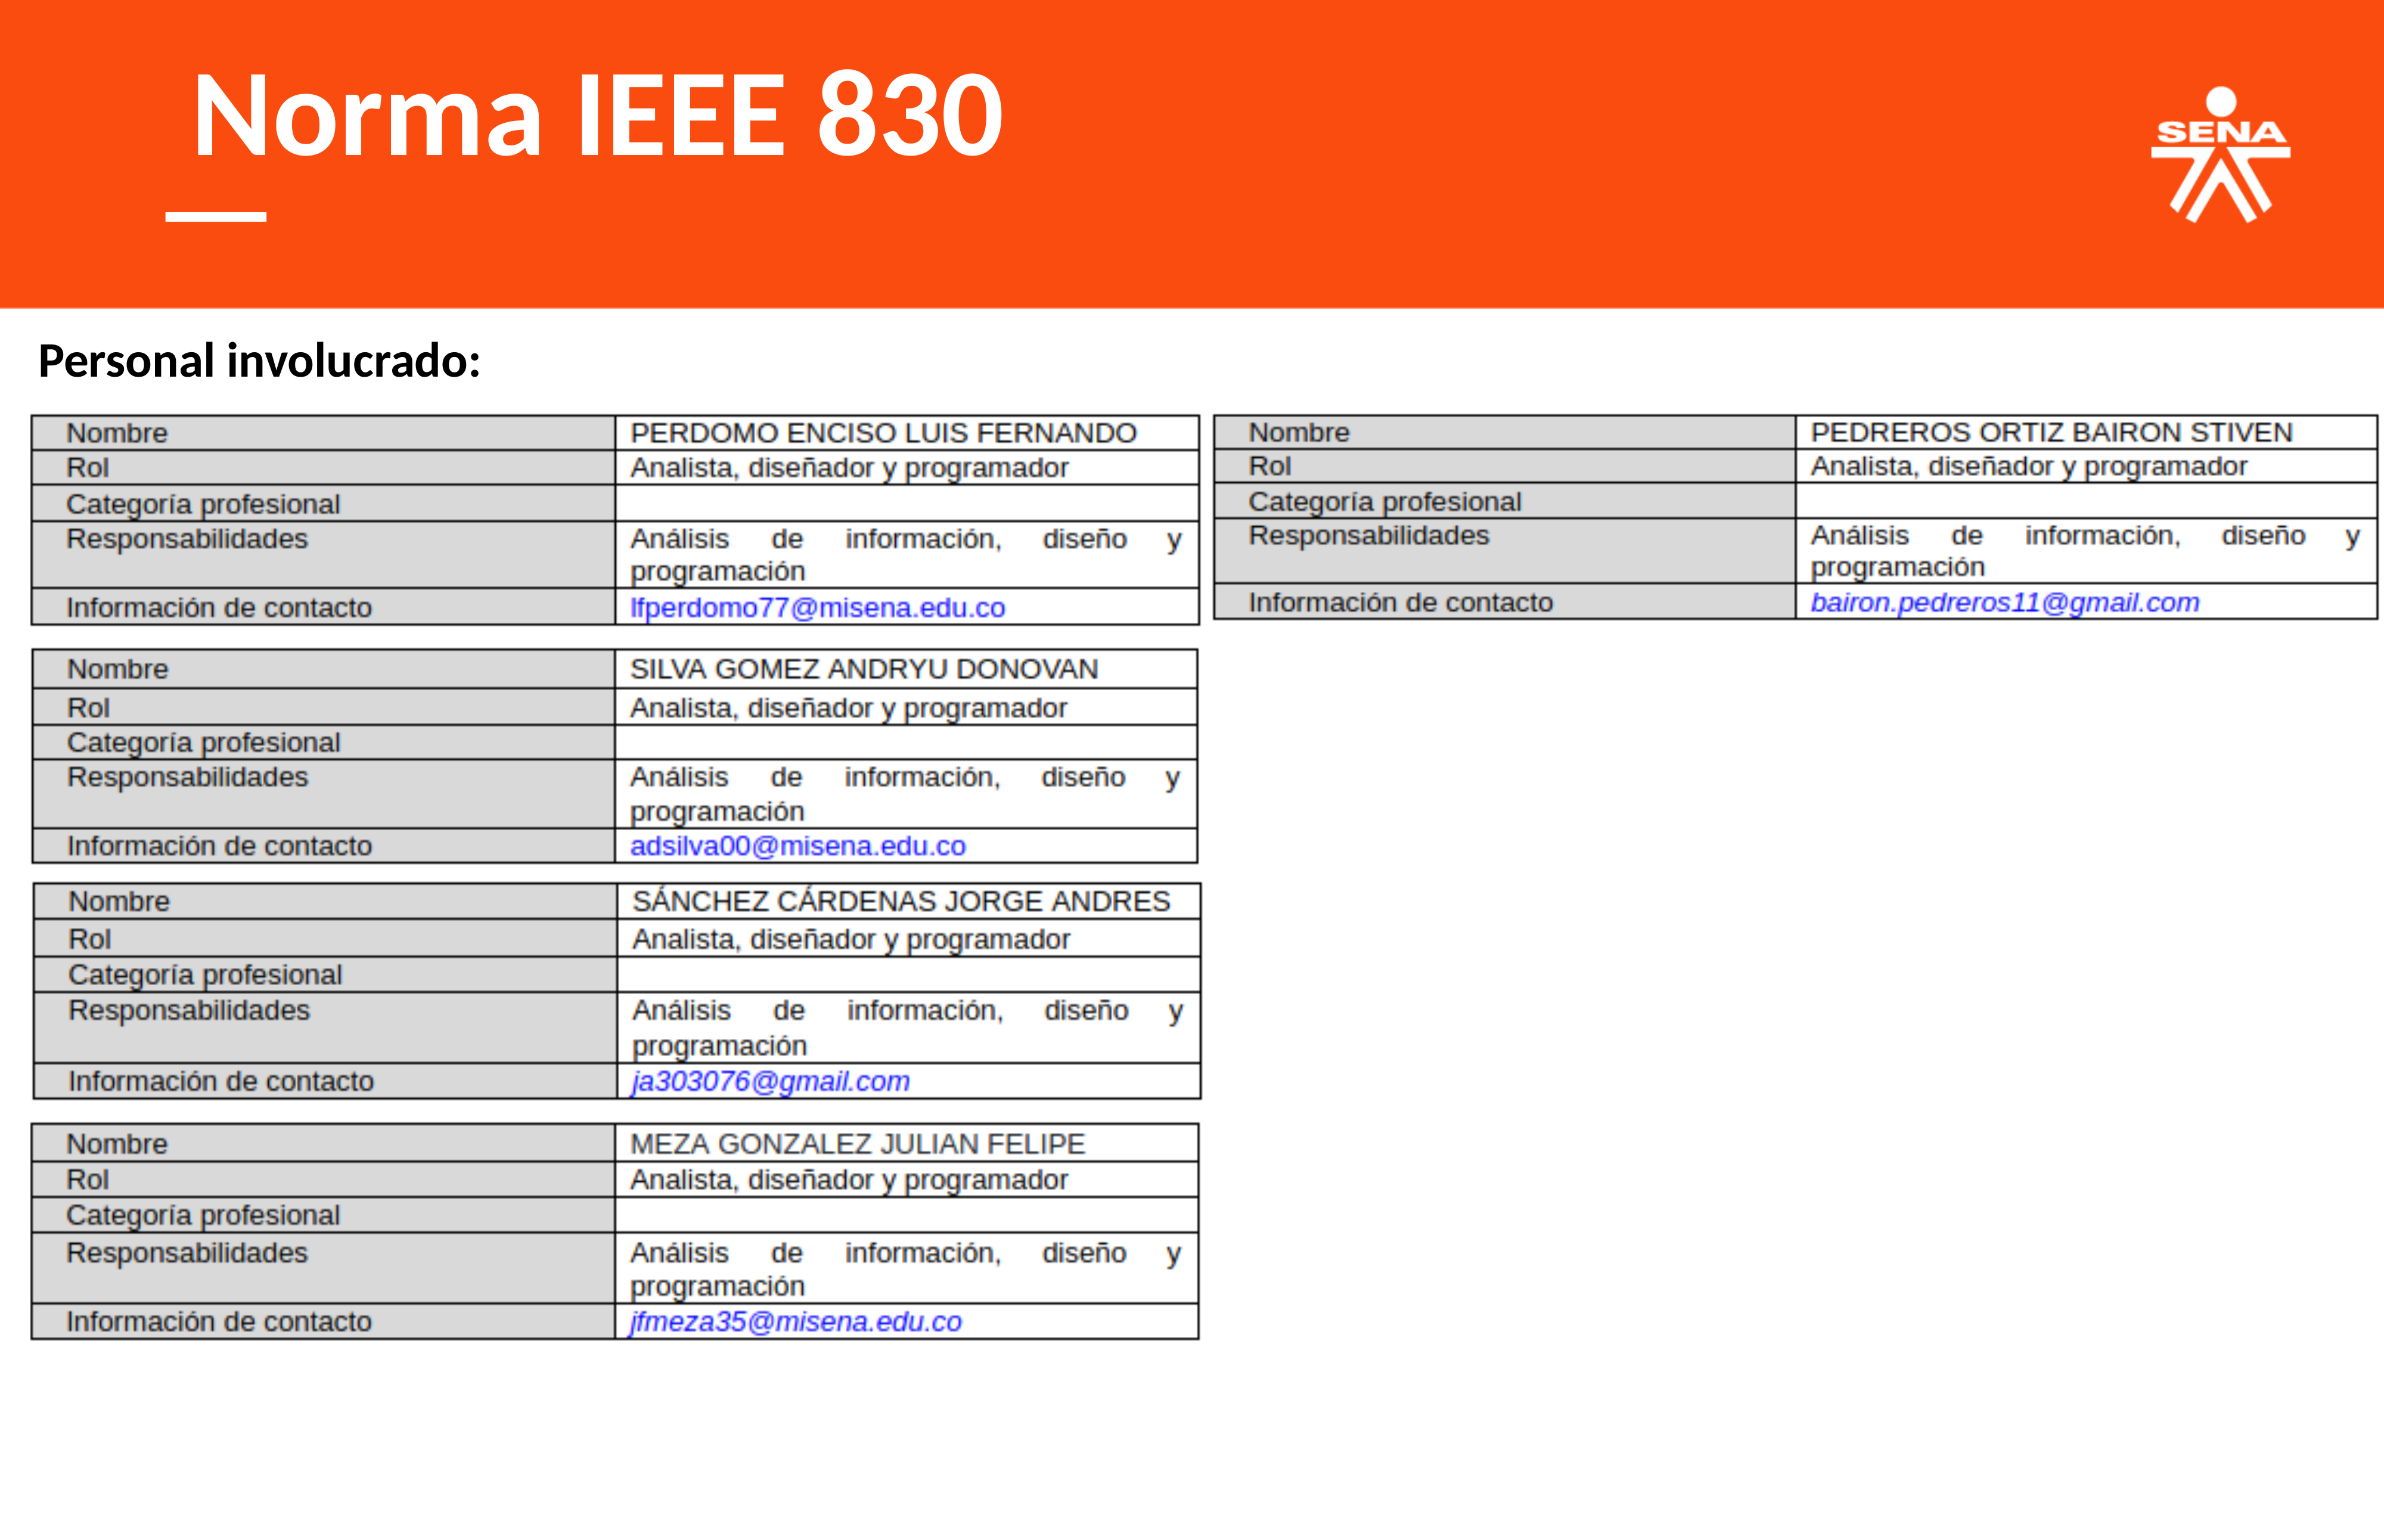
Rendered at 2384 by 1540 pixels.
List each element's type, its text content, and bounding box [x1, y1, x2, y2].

text_box Personal involucrado: [29, 318, 1314, 396]
picture [0, 0, 2384, 1540]
text_box [165, 212, 267, 222]
text_box Norma IEEE 830 [94, 0, 1100, 186]
